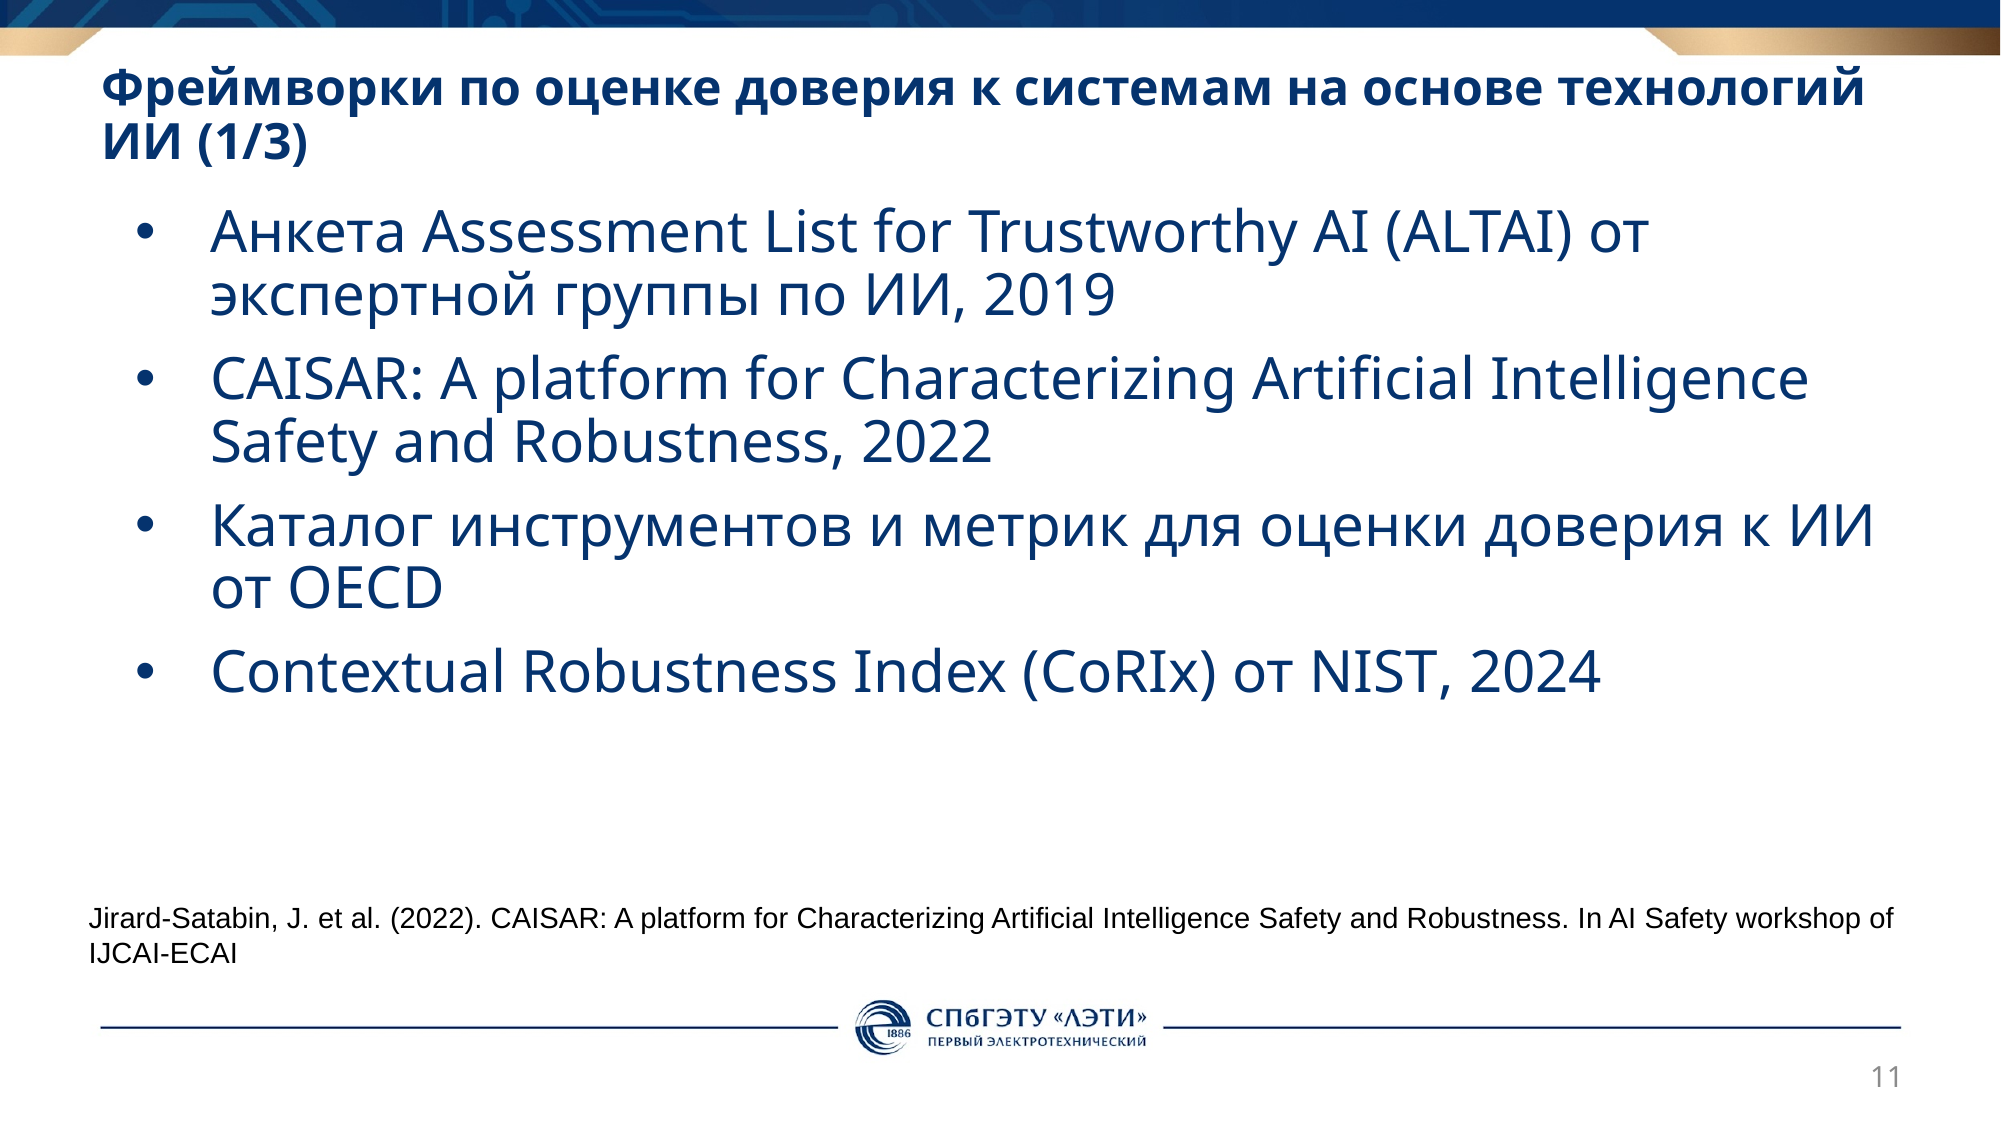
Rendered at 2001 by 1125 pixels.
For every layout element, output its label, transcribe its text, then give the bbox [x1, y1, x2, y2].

slide_number 11 [1829, 1050, 1904, 1106]
list Анкета Assessment List for Trustworthy AI (ALTAI) от экспертной группы по ИИ, 2019 CAISAR: A platform for Characterizing Artificial Intelligence Safety and Robustness, 2022 Каталог инструментов и метрик для оценки доверия к ИИ от OECD Contextual Robustness Index (CoRIx) от NIST, 2024 [96, 196, 1904, 892]
picture [0, 0, 2001, 1125]
text_box Jirard-Satabin, J. et al. (2022). CAISAR: A platform for Characterizing Artificial Intelligence Safety and Robustness. In AI Safety workshop of IJCAI-ECAI [73, 892, 1929, 977]
title Фреймворки по оценке доверия к системам на основе технологий ИИ (1/3) [96, 55, 1904, 176]
